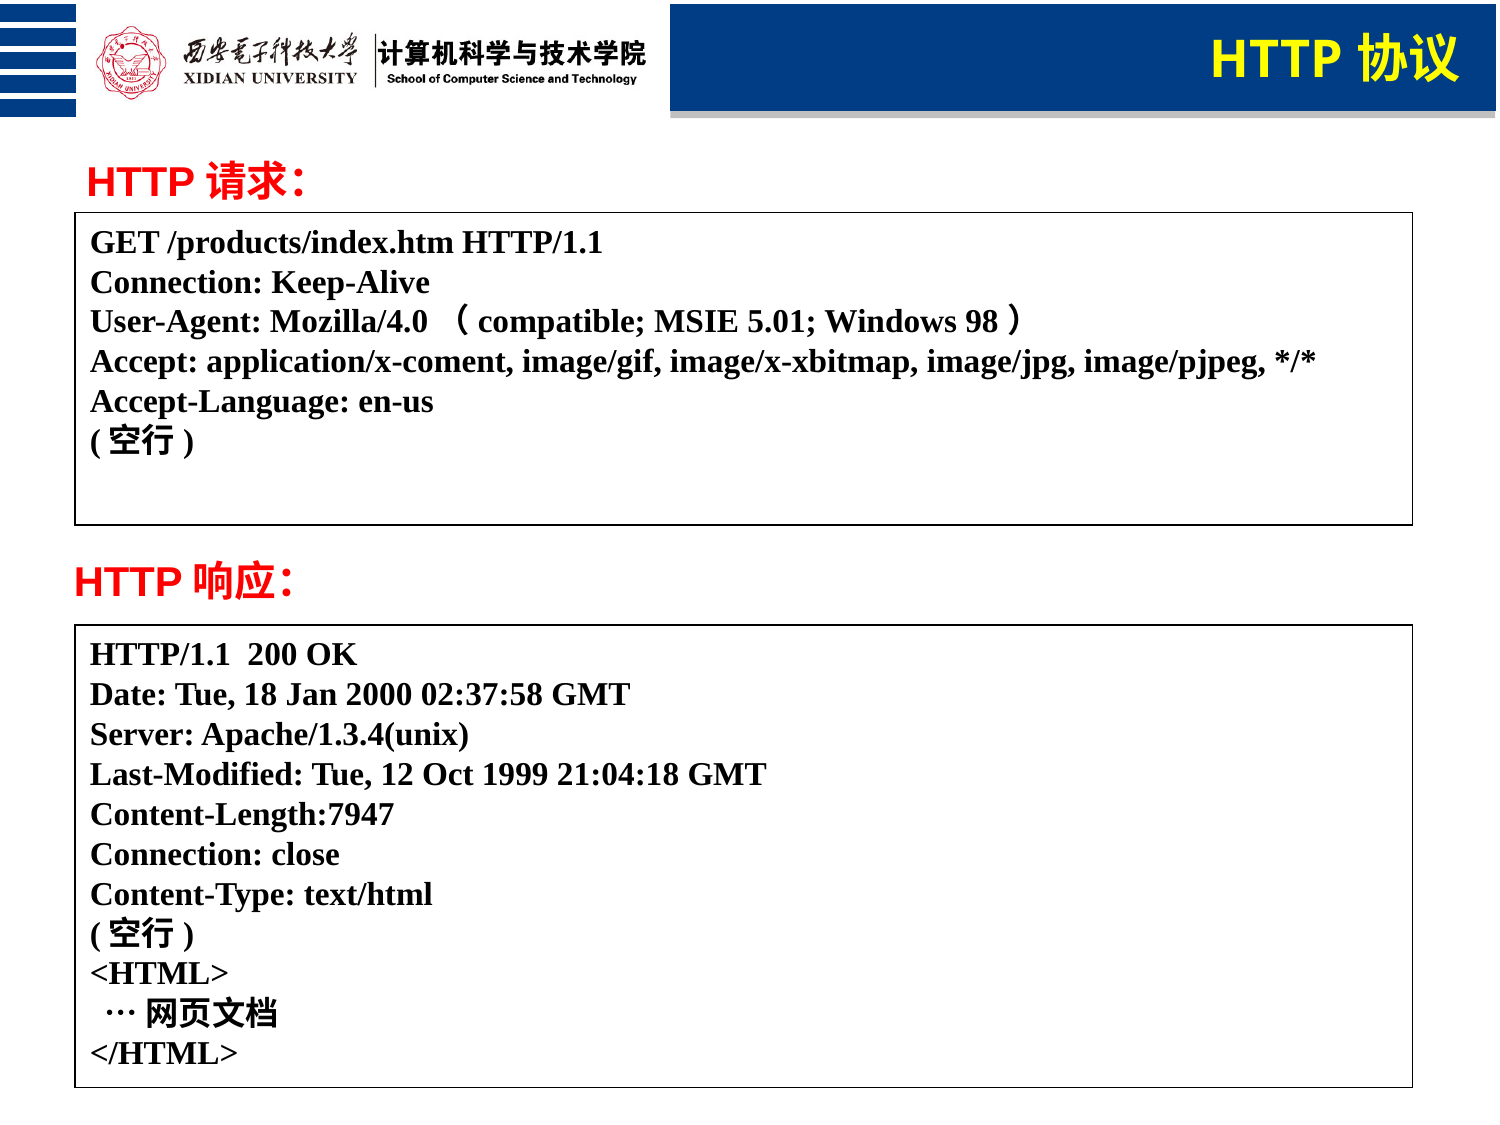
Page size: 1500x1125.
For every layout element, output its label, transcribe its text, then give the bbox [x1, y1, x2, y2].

text_box HTTP协议 [787, 24, 1475, 88]
text_box GET /products/index.htm HTTP/1.1 Connection: Keep-Alive User-Agent: Mozilla/4.0（compatible; MSIE 5.01; Windows 98） Accept: application/x-coment, image/gif, image/x-xbitmap, image/jpg, image/pjpeg, */* Accept-Language: en-us (空行) [74, 212, 1413, 525]
slide_number 61 [1074, 1042, 1425, 1103]
text_box HTTP/1.1 200 OK Date: Tue, 18 Jan 2000 02:37:58 GMT Server: Apache/1.3.4(unix) Last-Modified: Tue, 12 Oct 1999 21:04:18 GMT Content-Length:7947 Connection: close Content-Type: text/html (空行) <HTML> …网页文档 </HTML> [74, 624, 1413, 1088]
text_box HTTP响应： [58, 546, 333, 612]
picture [0, 4, 1496, 117]
text_box HTTP请求： [71, 146, 346, 212]
